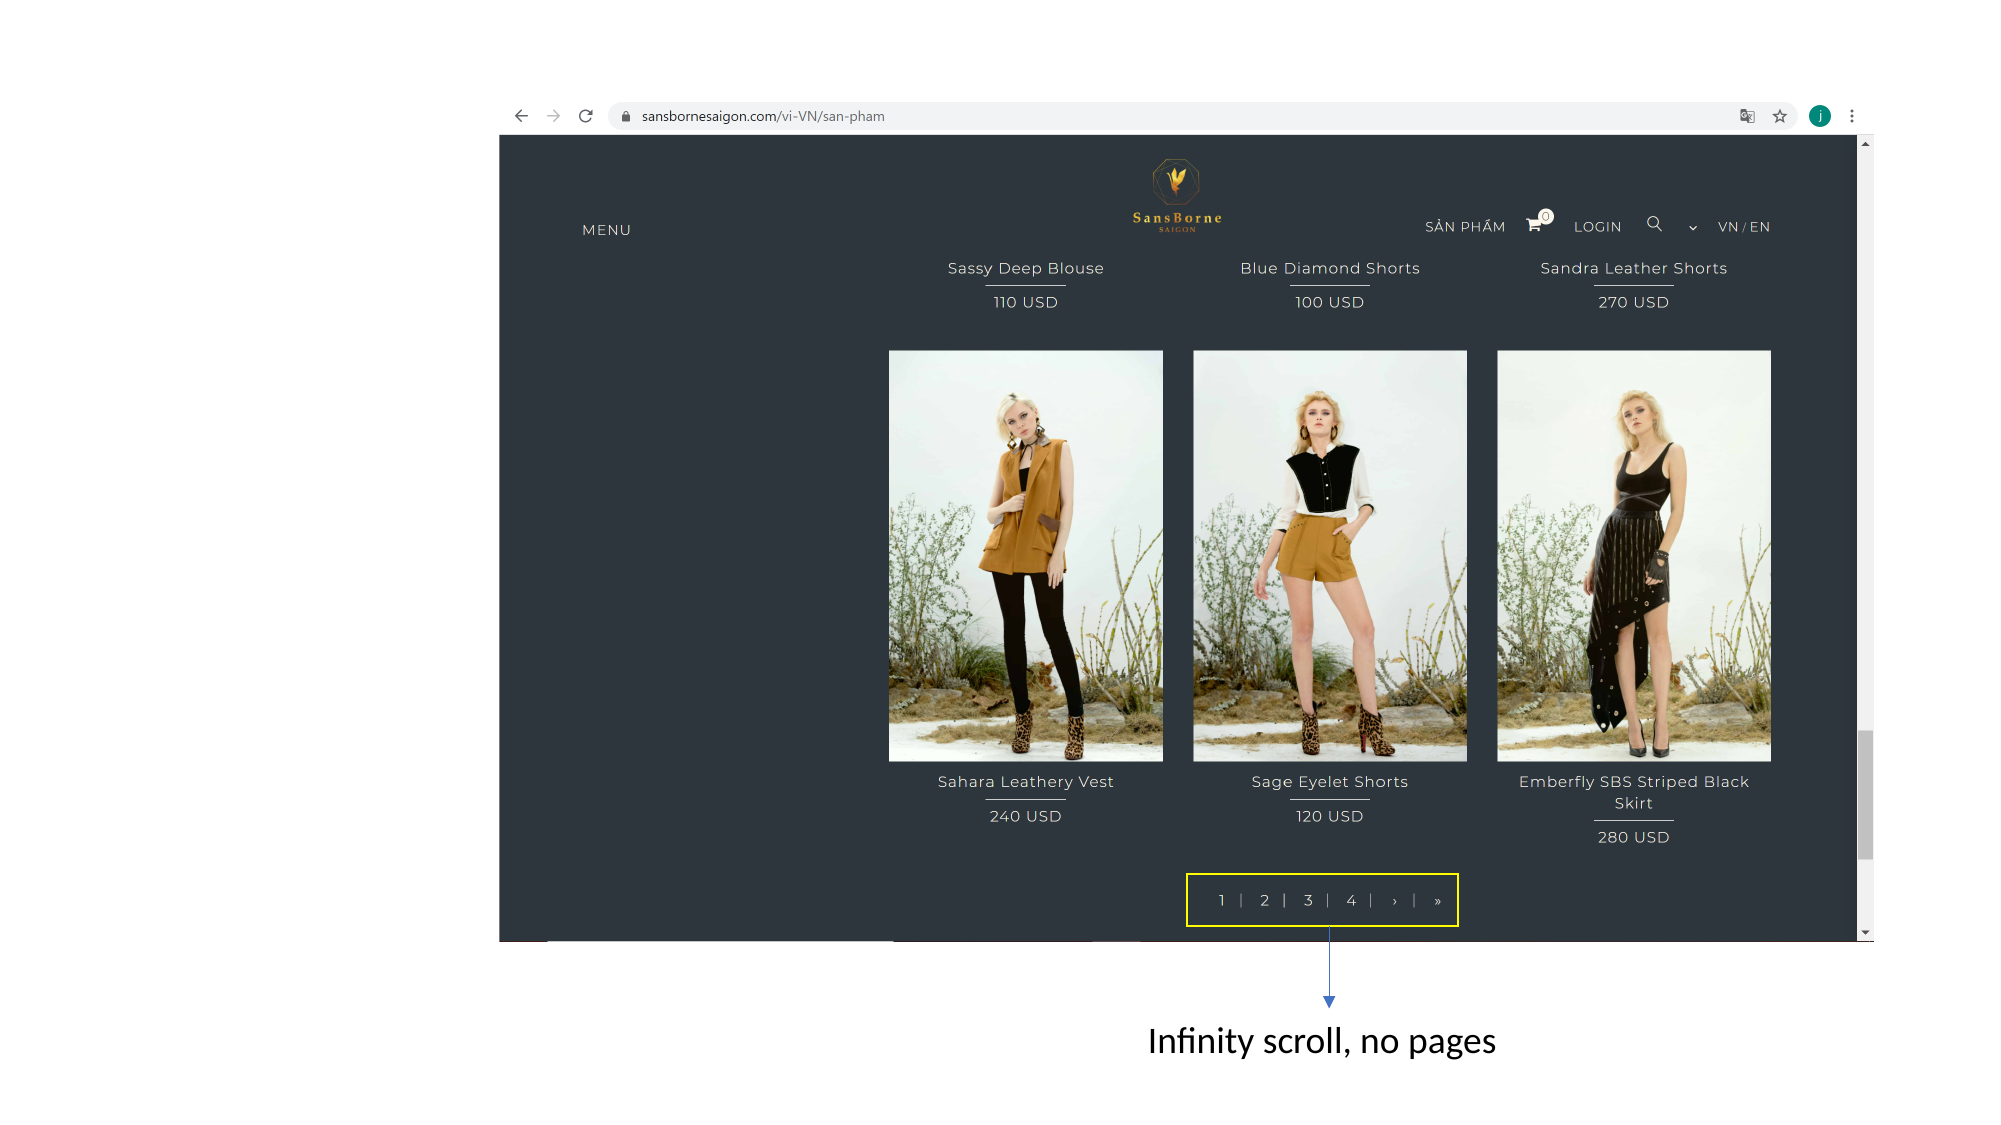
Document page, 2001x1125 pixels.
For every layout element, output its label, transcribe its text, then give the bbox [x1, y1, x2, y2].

text_box Infinity scroll, no pages [1133, 1008, 1512, 1069]
picture [499, 99, 1874, 942]
